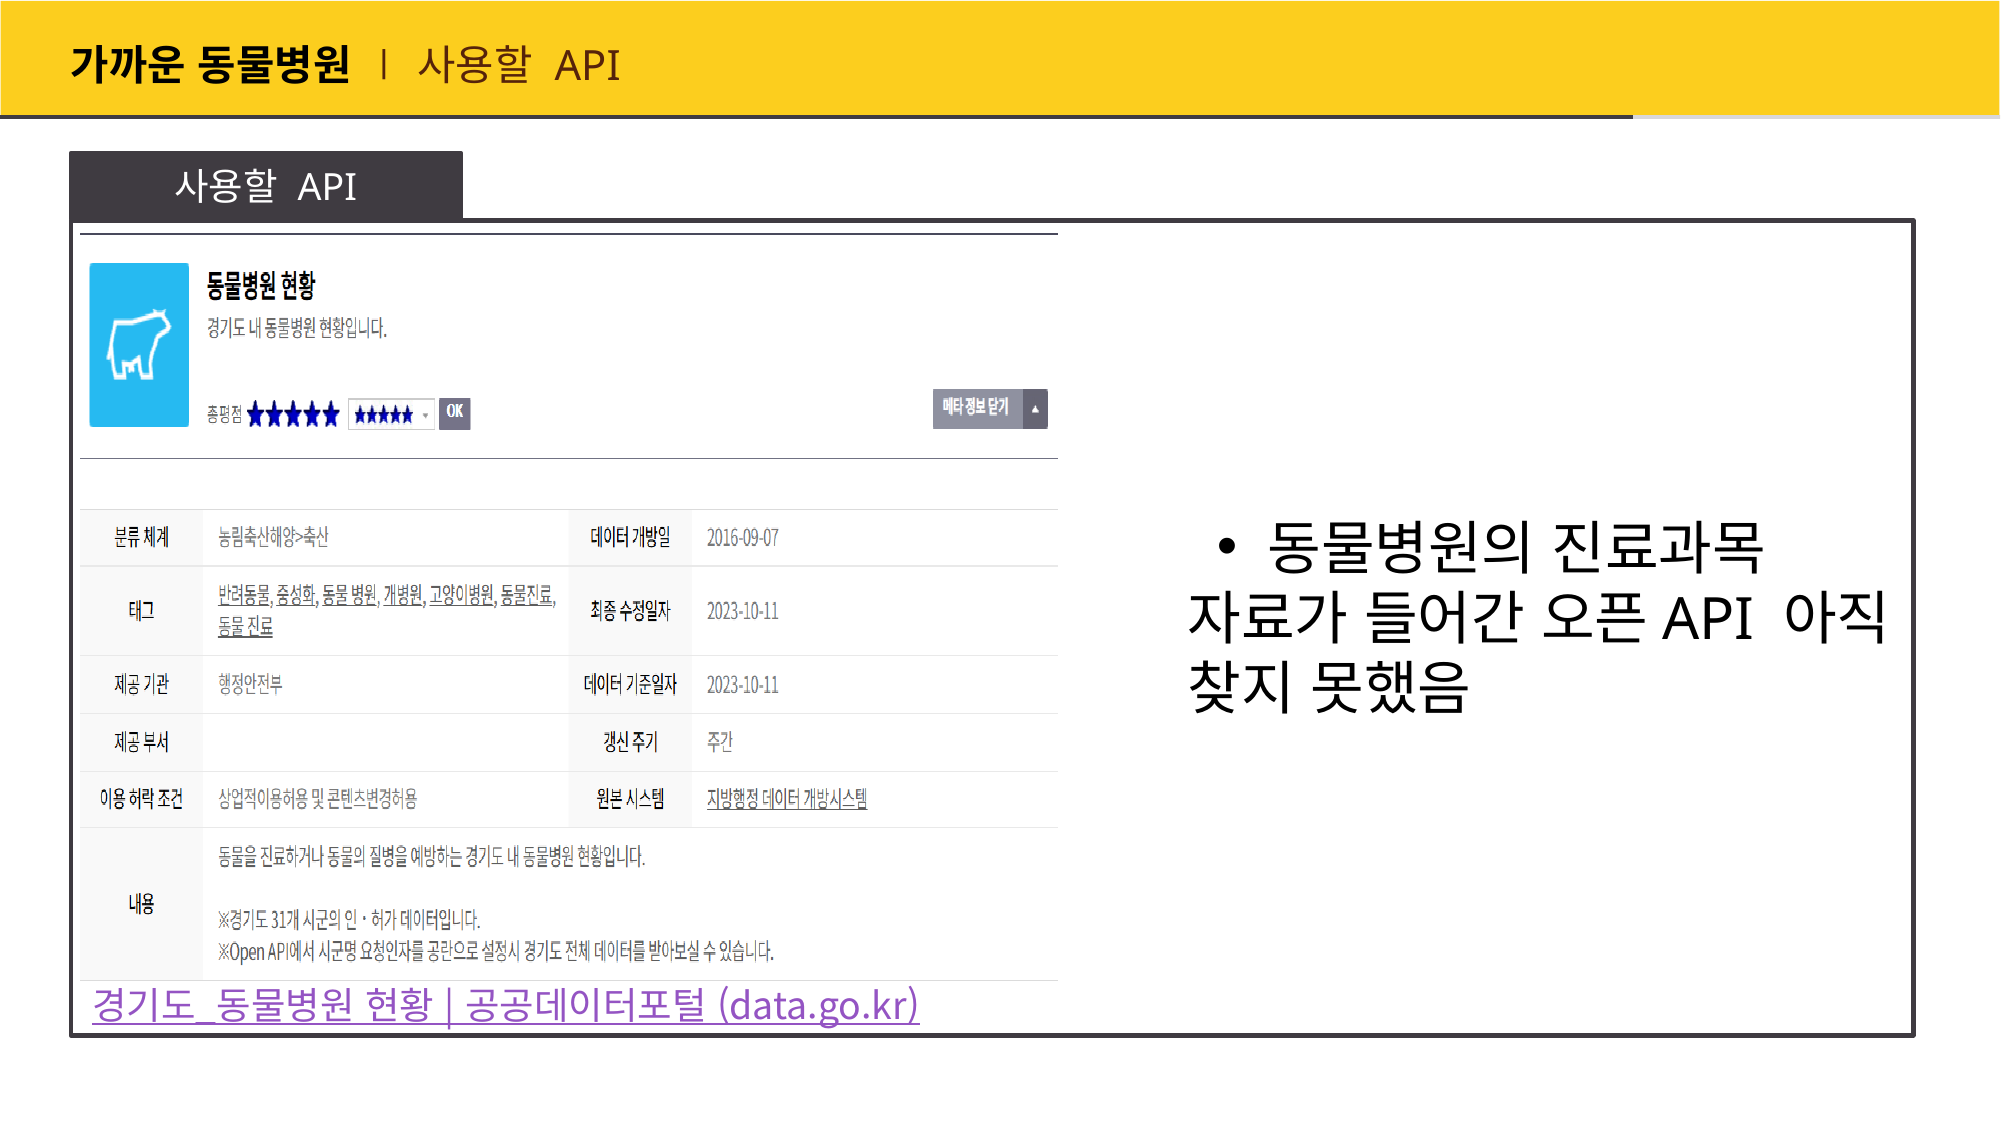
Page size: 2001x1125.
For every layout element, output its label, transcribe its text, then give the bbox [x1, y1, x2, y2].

text_box 동물병원의 진료과목 자료가 들어간 오픈API 아직 찾지 못했음 [1065, 503, 1910, 729]
text_box 경기도_동물병원 현황 | 공공데이터포털 (data.go.kr) [77, 995, 977, 1044]
picture [78, 228, 1060, 988]
title 가까운 동물병원 ∣ 사용할 API [70, 17, 1597, 111]
text_box 사용할 API [69, 151, 463, 221]
list [70, 220, 1914, 1036]
